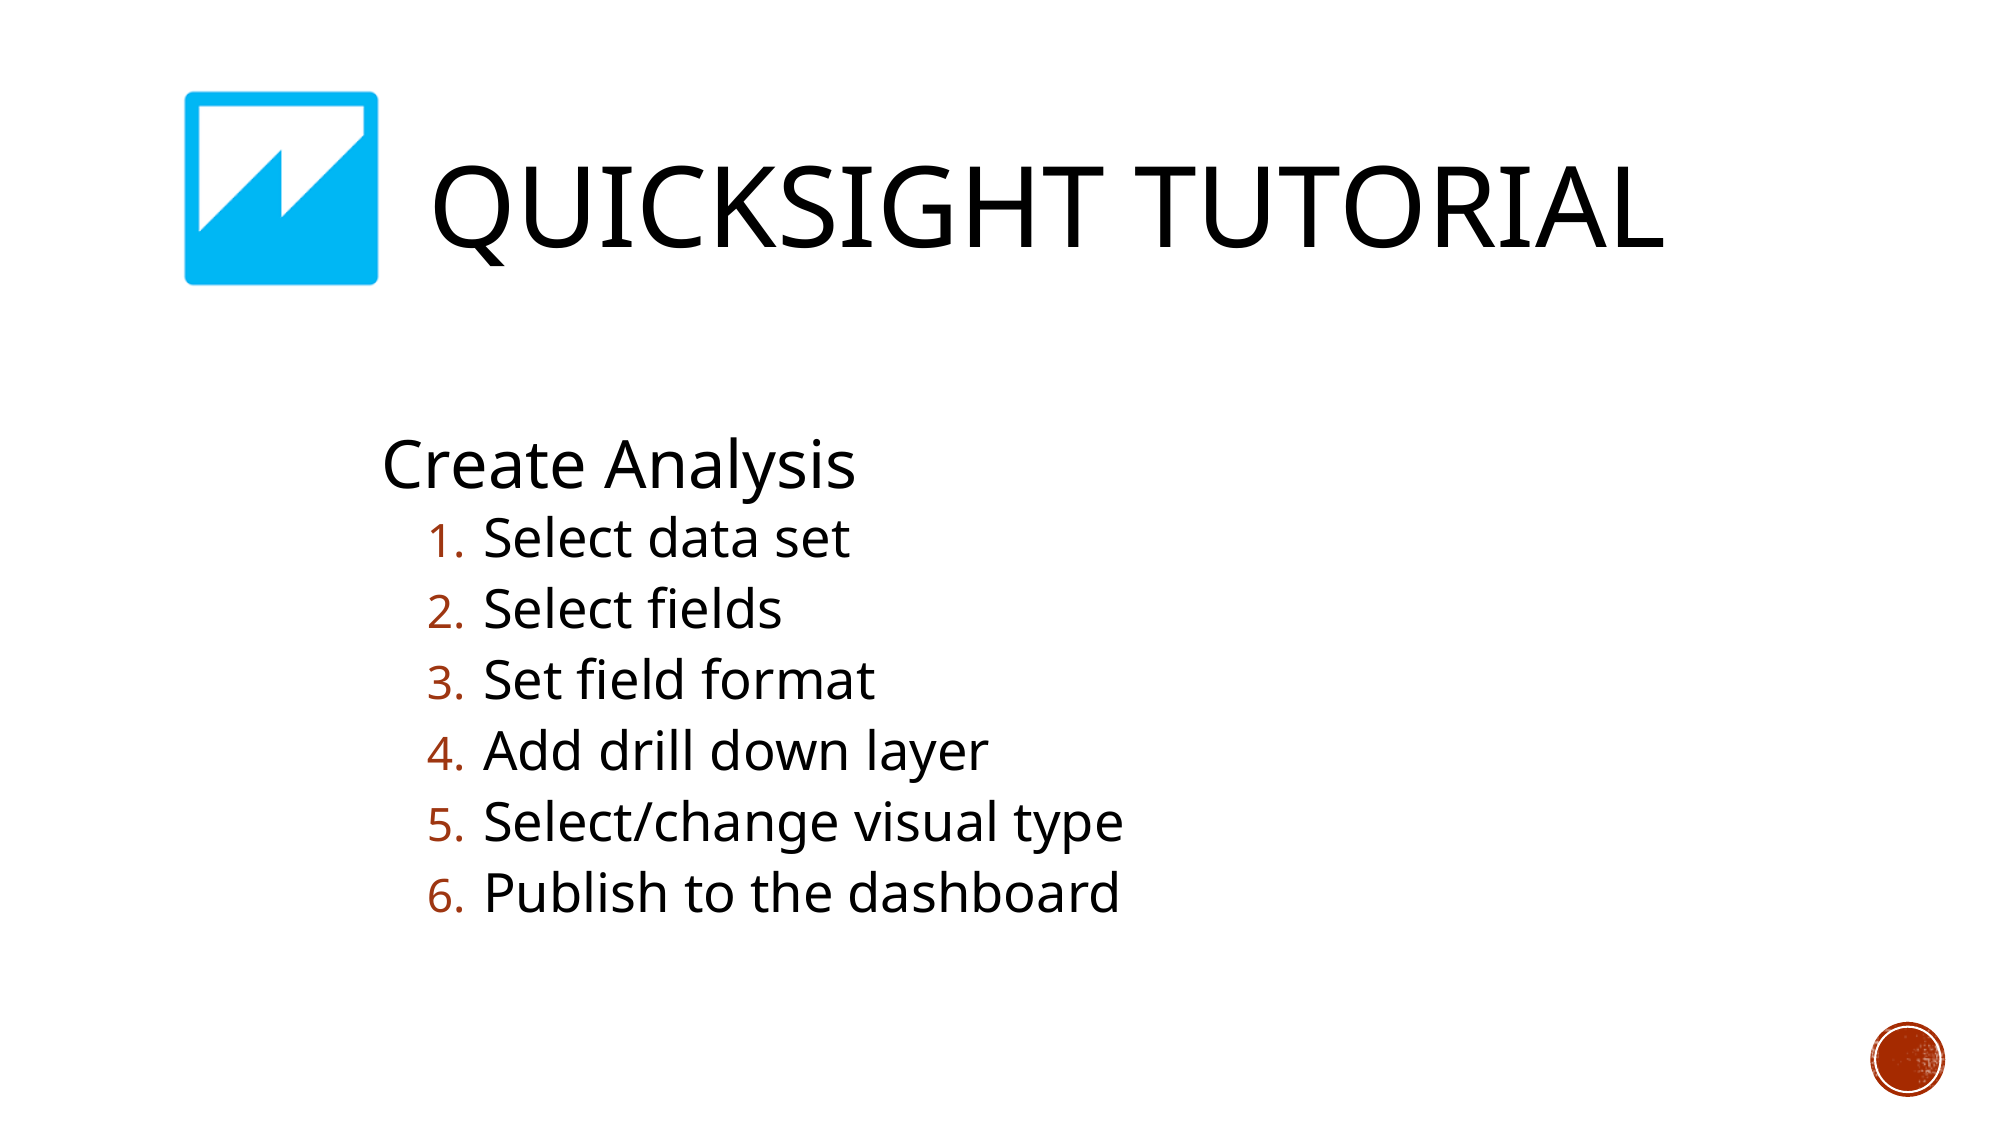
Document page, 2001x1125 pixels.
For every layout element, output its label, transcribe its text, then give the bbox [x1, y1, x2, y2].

title QuickSight Tutorial [413, 79, 1826, 344]
picture [149, 56, 414, 321]
list Create Analysis Select data set Select fields Set field format Add drill down layer Select/change visual type Publish to the dashboard [366, 348, 1826, 1013]
